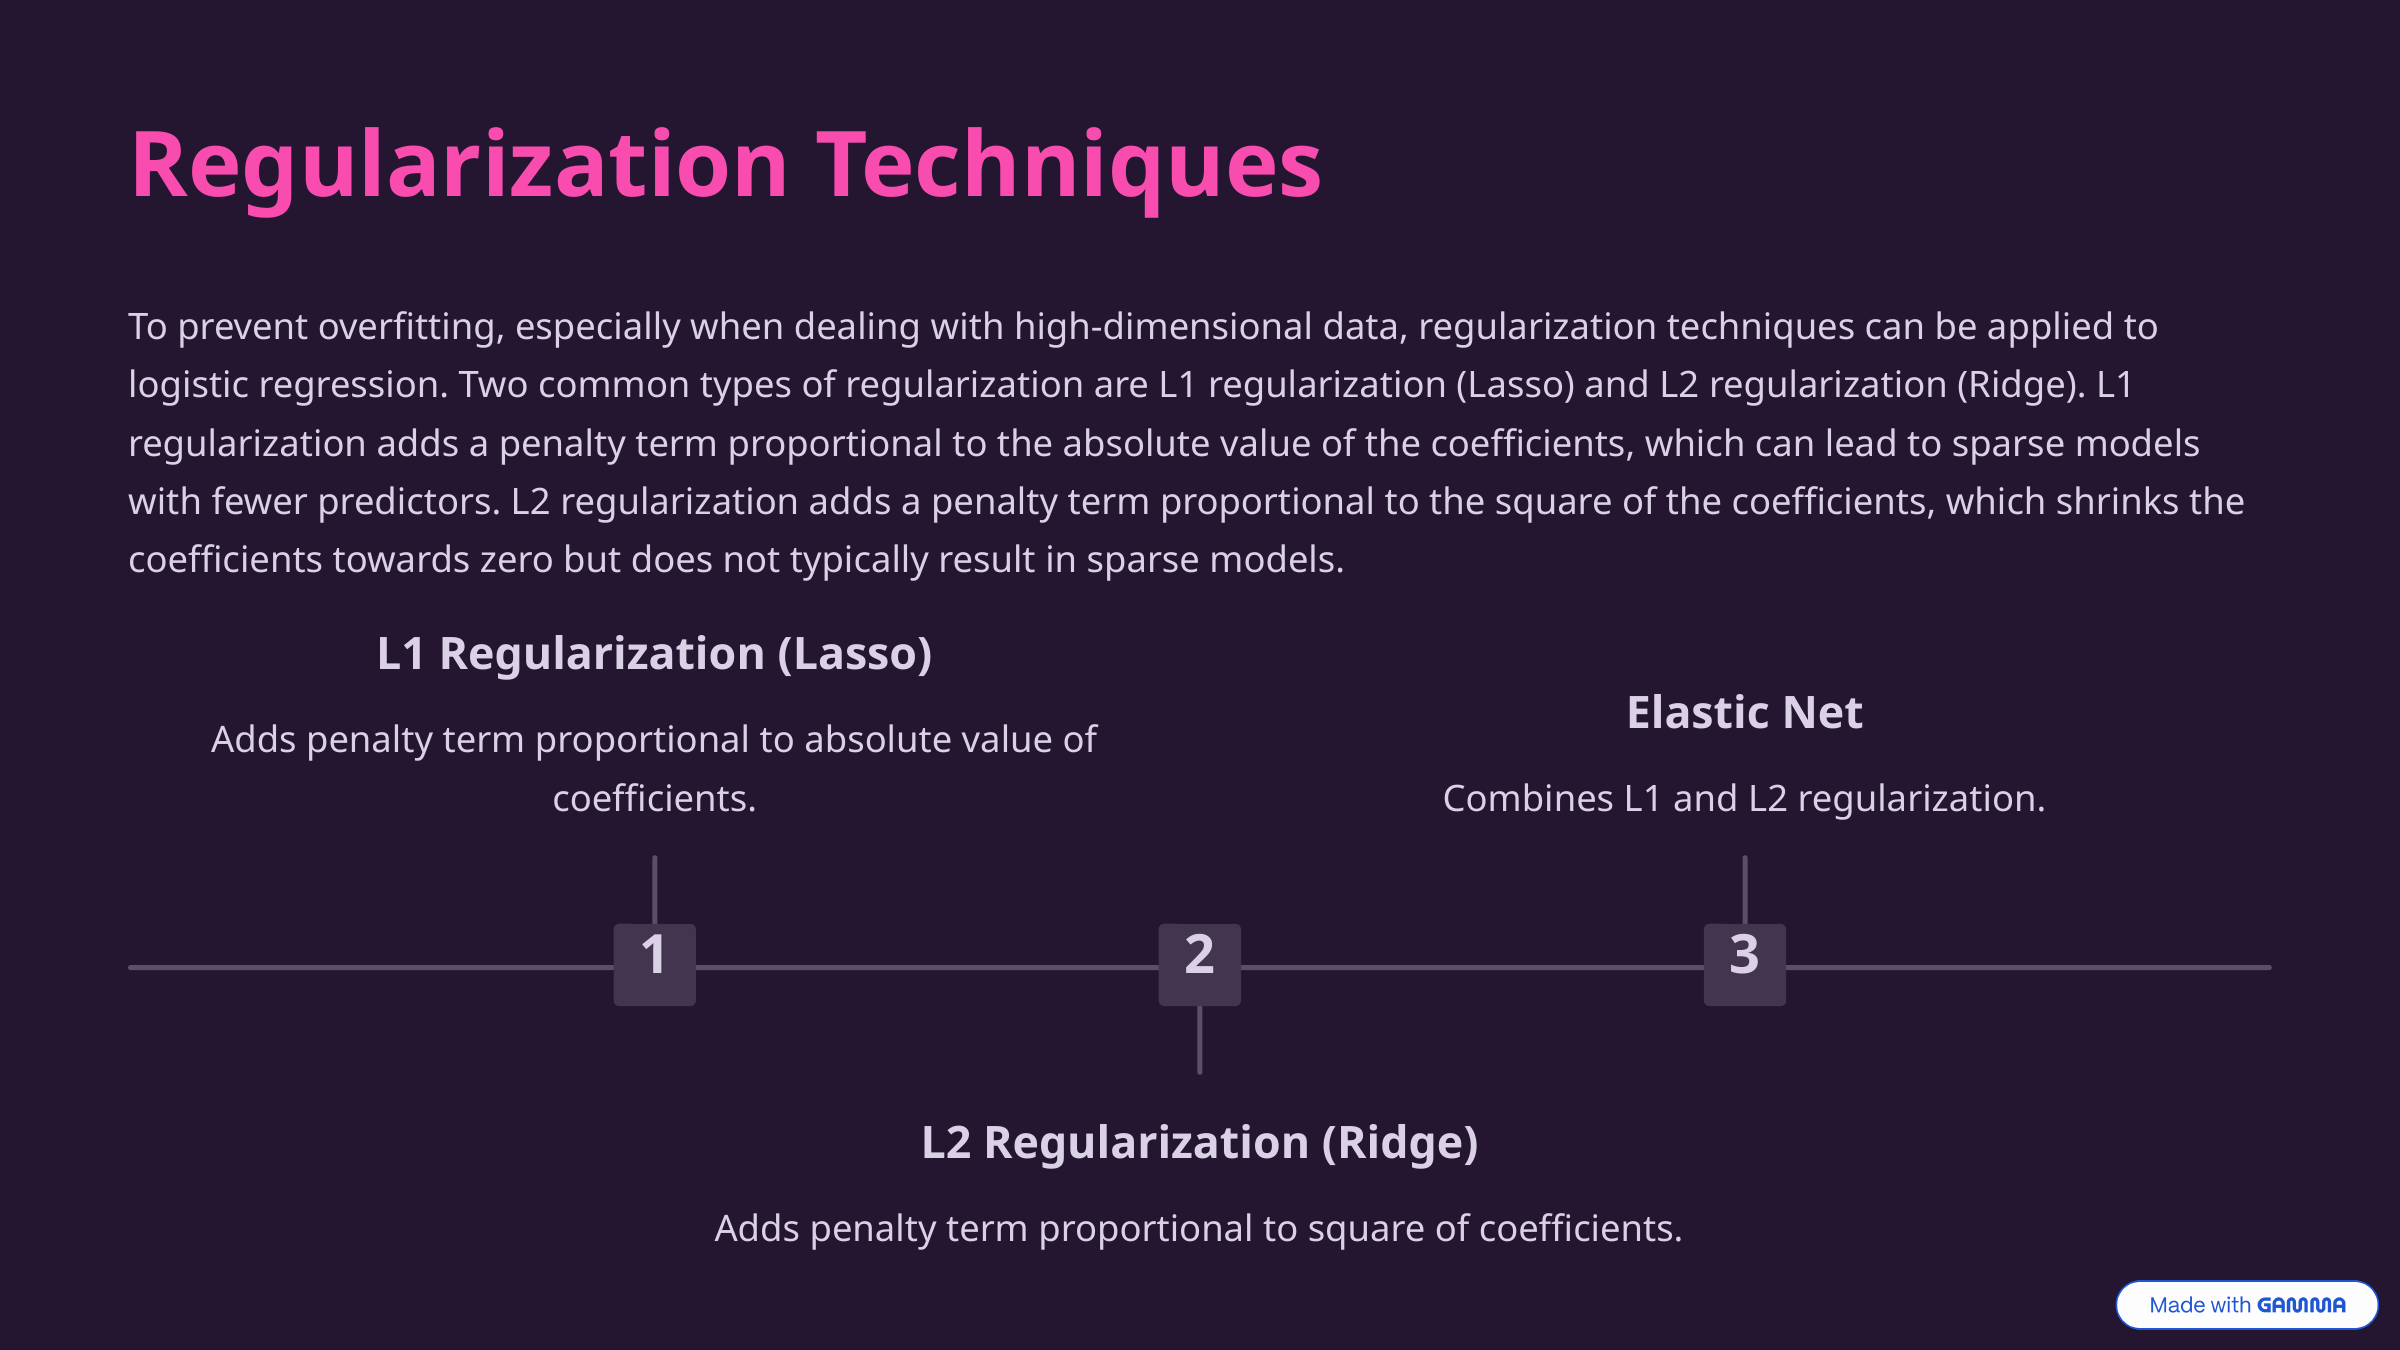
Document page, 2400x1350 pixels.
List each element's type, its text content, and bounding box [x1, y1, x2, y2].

text_box Regularization Techniques [128, 100, 1272, 216]
text_box Adds penalty term proportional to absolute value of coefficients. [164, 701, 1145, 819]
text_box L2 Regularization (Ridge) [914, 1111, 1486, 1169]
text_box 3 [1717, 930, 1773, 1000]
text_box 2 [1172, 930, 1228, 1000]
text_box Elastic Net [1516, 680, 1974, 739]
text_box [652, 855, 658, 923]
text_box [1742, 855, 1748, 923]
text_box L1 Regularization (Lasso) [369, 622, 941, 680]
text_box [1787, 965, 2272, 971]
text_box [696, 965, 1158, 971]
picture [2106, 1271, 2389, 1339]
text_box 1 [627, 930, 683, 1000]
text_box [1158, 923, 1242, 1007]
text_box [613, 923, 696, 1007]
text_box Combines L1 and L2 regularization. [1254, 760, 2236, 819]
text_box [128, 965, 613, 971]
text_box To prevent overfitting, especially when dealing with high-dimensional data, regularization techniques can be applied to logistic regression. Two common types of regularization are L1 regularization (Lasso) and L2 regularization (Ridge). L1 regularization adds a penalty term proportional to the absolute value of the coefficients, which can lead to sparse models with fewer predictors. L2 regularization adds a penalty term proportional to the square of the coefficients, which shrinks the coefficients towards zero but does not typically result in sparse models. [128, 288, 2272, 582]
text_box Adds penalty term proportional to square of coefficients. [709, 1190, 1691, 1250]
text_box [1703, 923, 1787, 1007]
text_box [1242, 965, 1703, 971]
text_box [1197, 1007, 1203, 1075]
